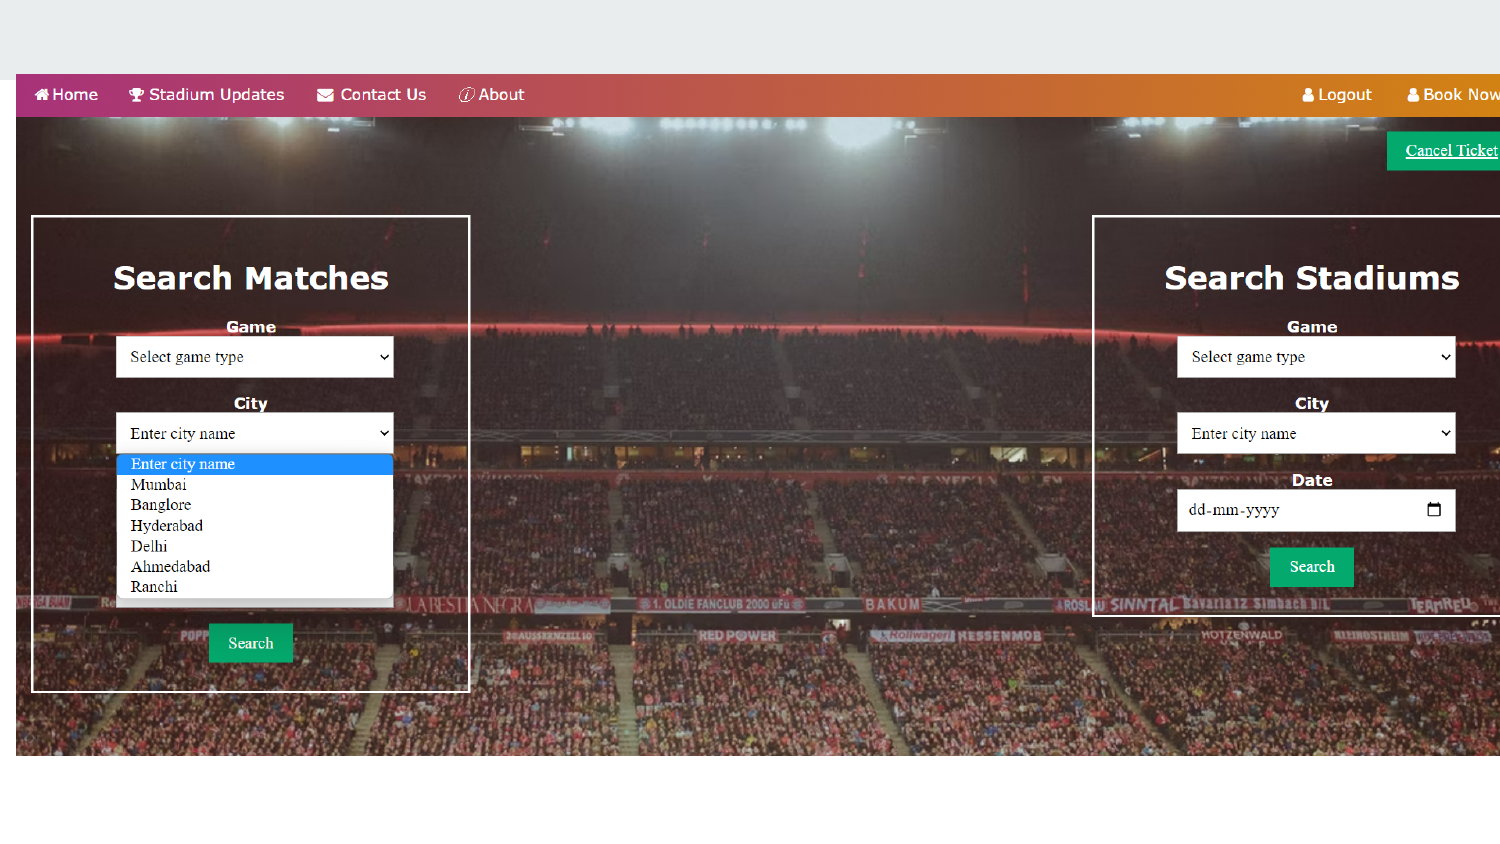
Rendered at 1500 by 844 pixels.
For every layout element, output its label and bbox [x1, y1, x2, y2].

picture [16, 74, 1500, 756]
